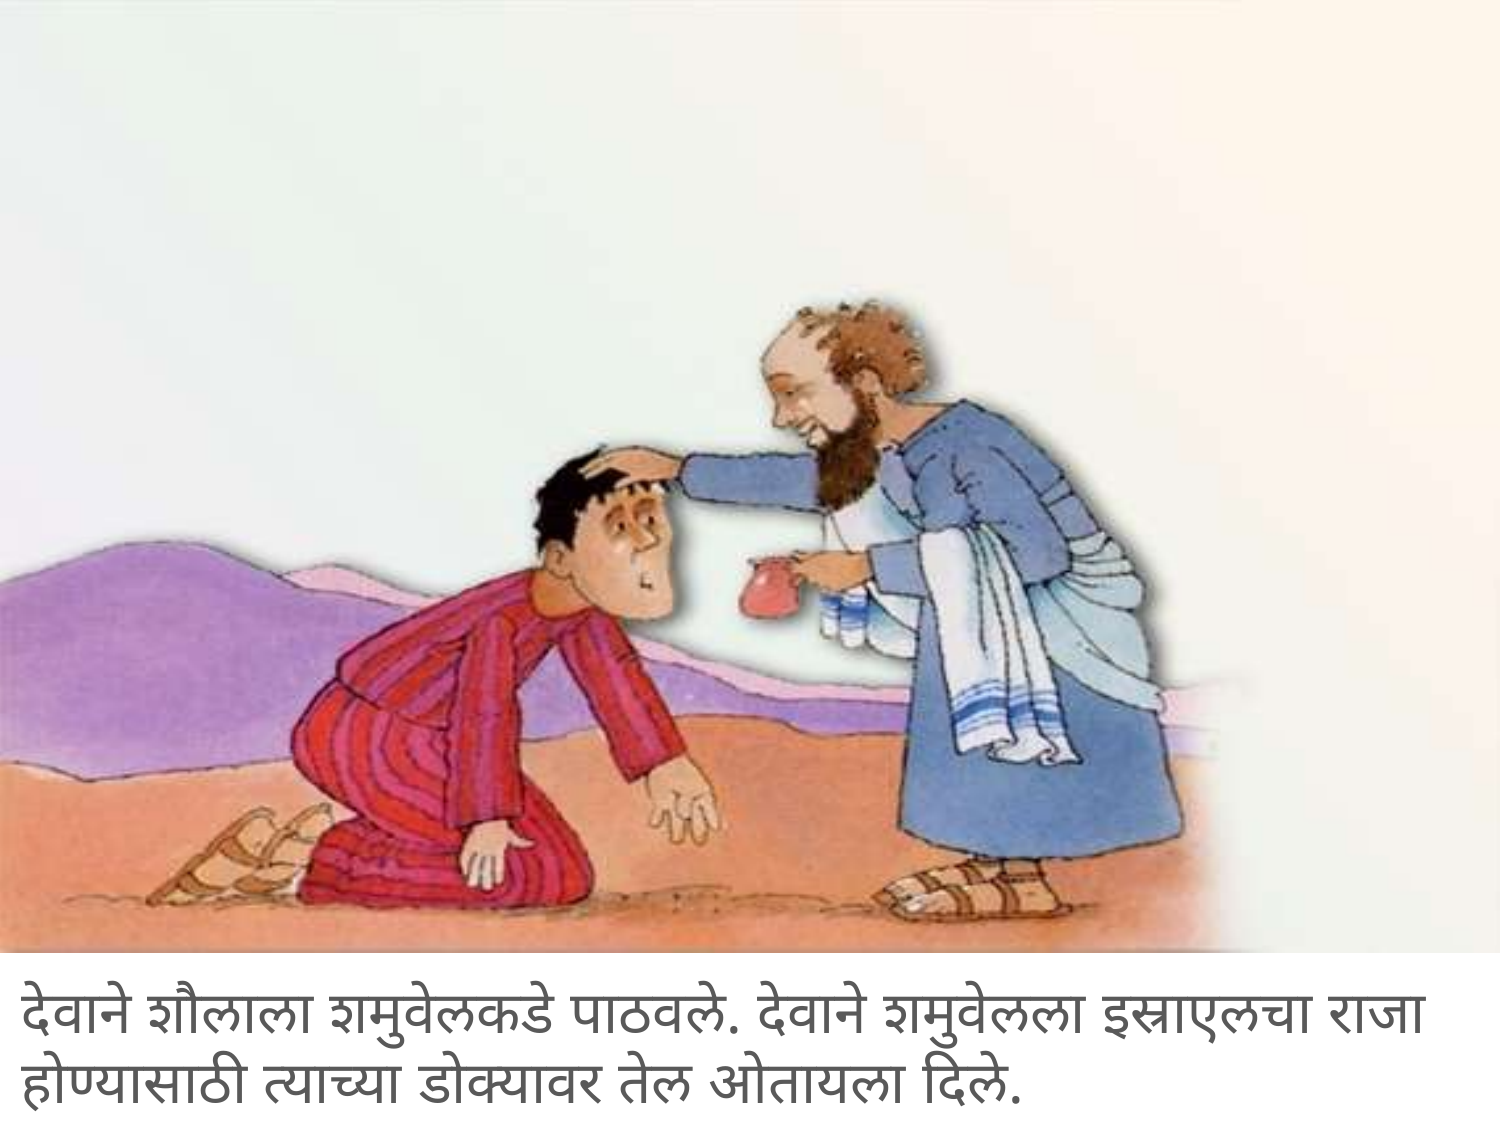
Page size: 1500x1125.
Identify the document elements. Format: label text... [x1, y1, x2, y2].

text_box देवाने शौलाला शमुवेलकडे पाठवले. देवाने शमुवेलला इस्राएलचा राजा होण्यासाठी त्याच्या डोक्यावर तेल ओतायला दिले. [7, 967, 1493, 1123]
picture [0, 0, 1500, 953]
